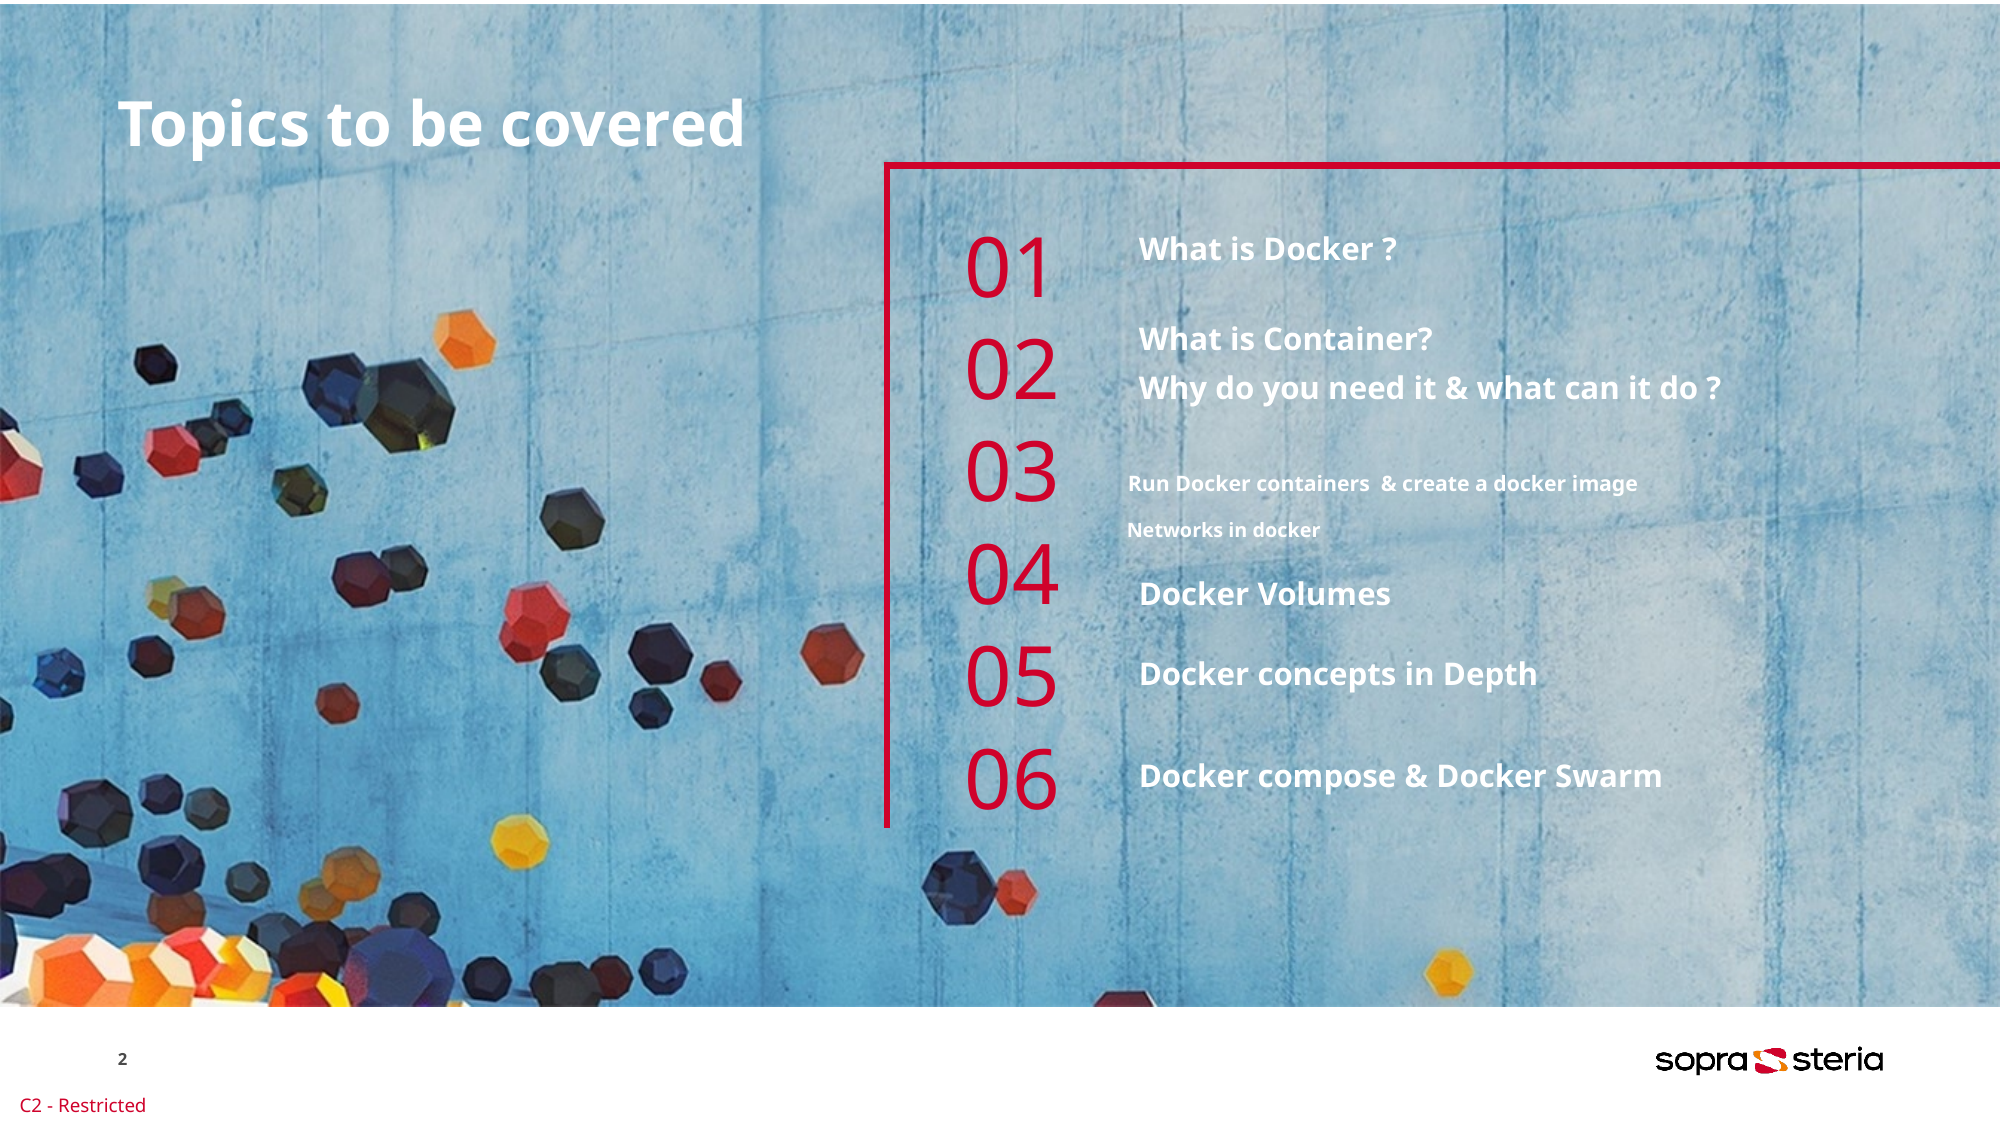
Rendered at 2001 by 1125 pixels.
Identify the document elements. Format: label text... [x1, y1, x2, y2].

picture [1638, 1028, 1900, 1093]
slide_number 2 [117, 1039, 177, 1081]
picture [0, 4, 2000, 1007]
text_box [883, 162, 2000, 828]
